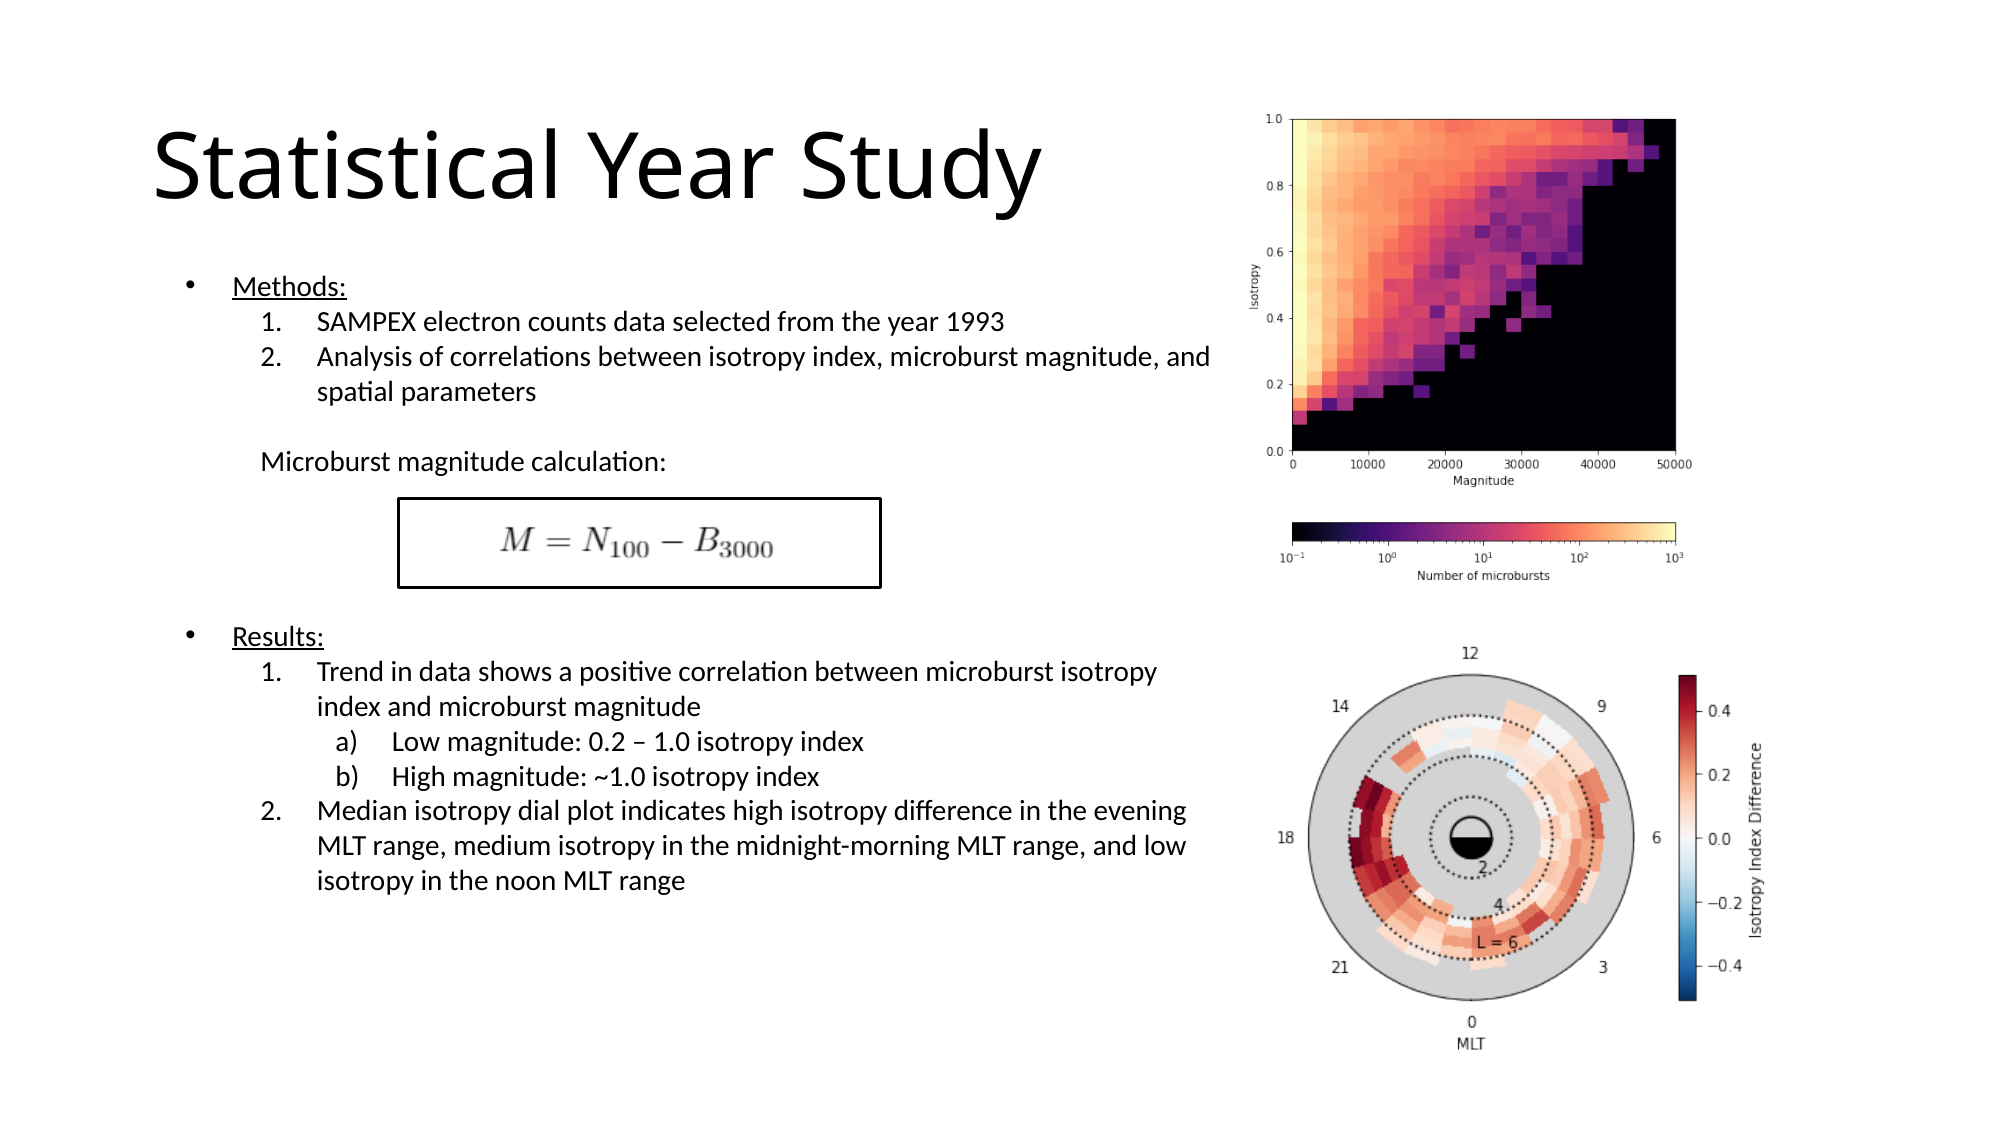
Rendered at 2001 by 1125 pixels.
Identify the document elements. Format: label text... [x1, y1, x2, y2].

picture [1227, 641, 1777, 1053]
text_box Methods: SAMPEX electron counts data selected from the year 1993 Analysis of correlations between isotropy index, microburst magnitude, and spatial parameters Microburst magnitude calculation: Results: Trend in data shows a positive correlation between microburst isotropy index and microburst magnitude Low magnitude: 0.2 – 1.0 isotropy index High magnitude: ~1.0 isotropy index Median isotropy dial plot indicates high isotropy difference in the evening MLT range, medium isotropy in the midnight-morning MLT range, and low isotropy in the noon MLT range [170, 259, 1228, 904]
title Statistical Year Study [137, 59, 1863, 278]
picture [400, 499, 880, 586]
picture [1241, 106, 1696, 595]
